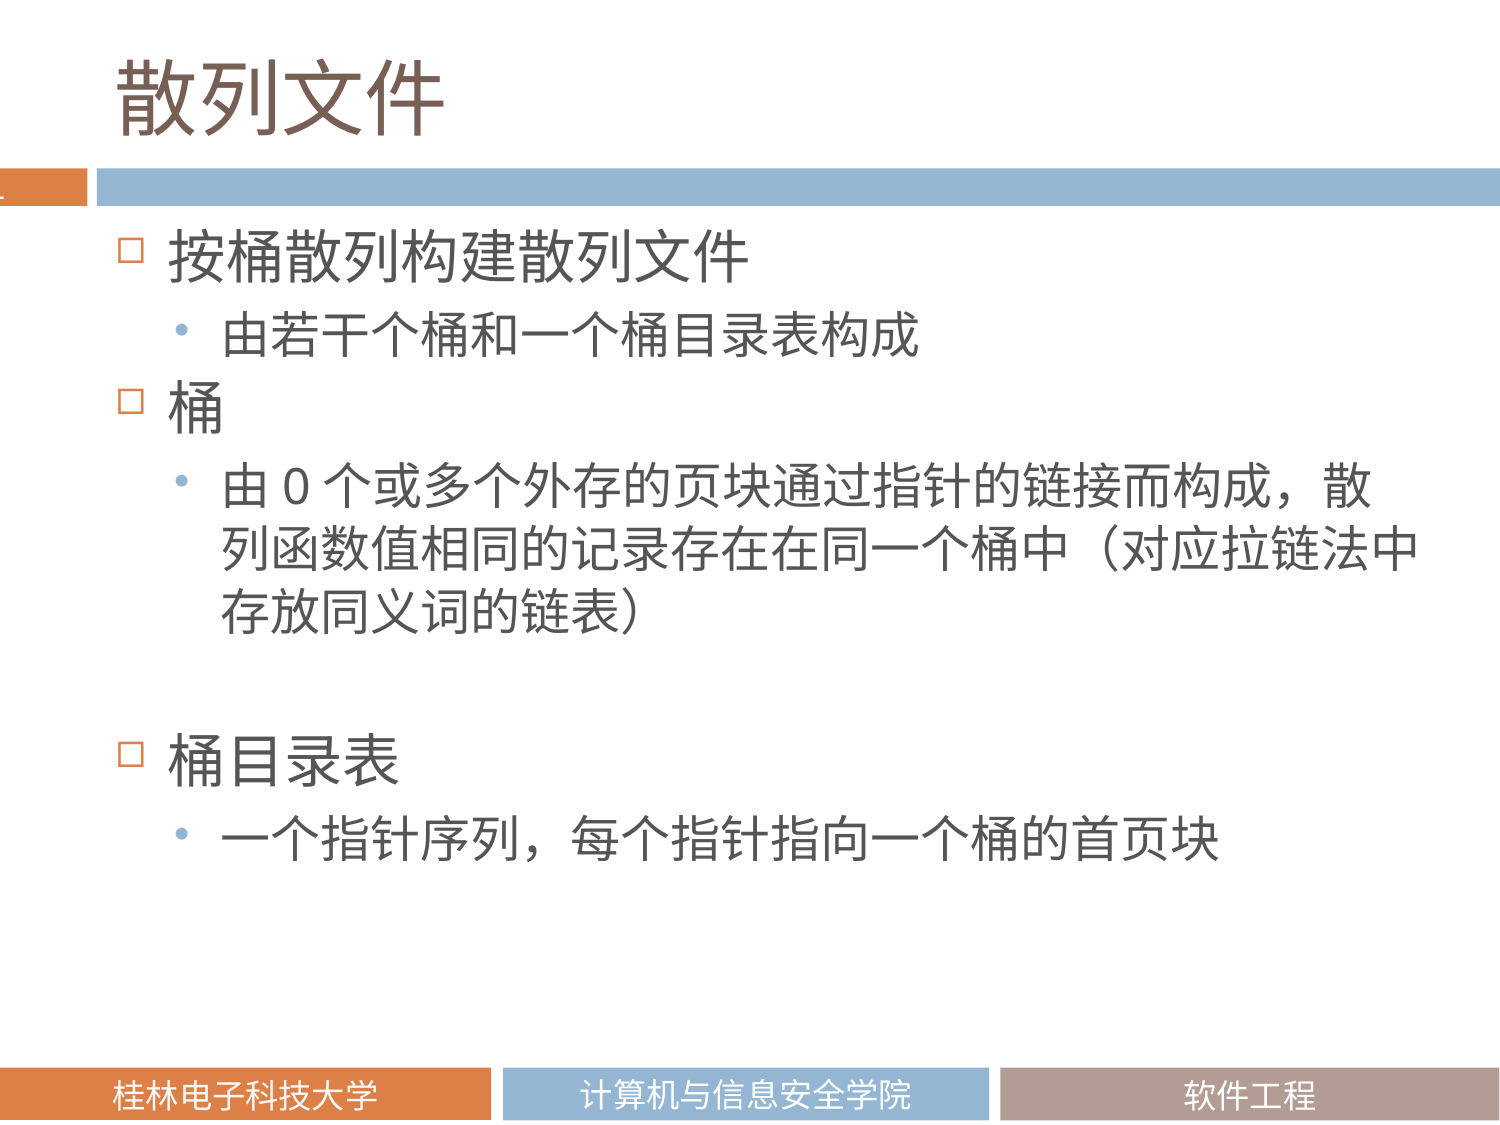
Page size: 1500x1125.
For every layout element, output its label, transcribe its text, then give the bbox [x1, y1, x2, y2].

list 按桶散列构建散列文件 由若干个桶和一个桶目录表构成 桶 由0个或多个外存的页块通过指针的链接而构成，散列函数值相同的记录存在在同一个桶中（对应拉链法中存放同义词的链表） 桶目录表 一个指针序列，每个指针指向一个桶的首页块 [100, 219, 1439, 1006]
title 散列文件 [99, 37, 1438, 155]
